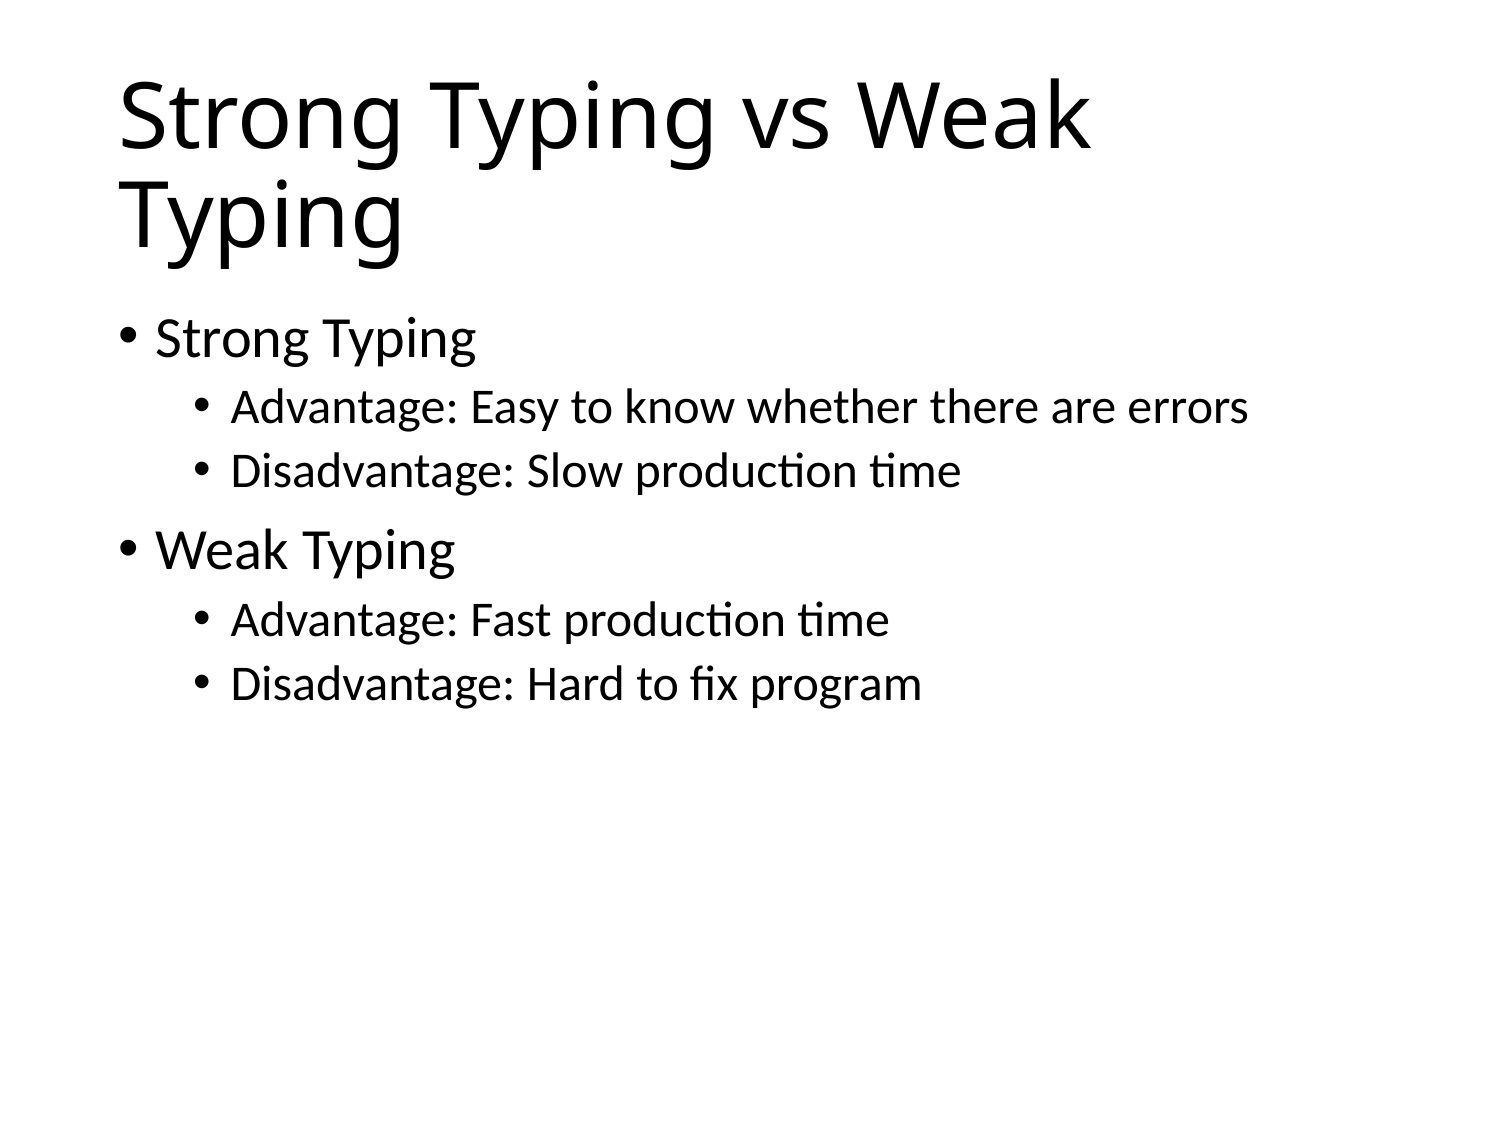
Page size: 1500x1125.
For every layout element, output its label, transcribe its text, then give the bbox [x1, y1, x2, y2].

title Strong Typing vs Weak Typing [103, 59, 1397, 278]
list Strong Typing Advantage: Easy to know whether there are errors Disadvantage: Slow production time Weak Typing Advantage: Fast production time Disadvantage: Hard to fix program [103, 299, 1397, 1014]
